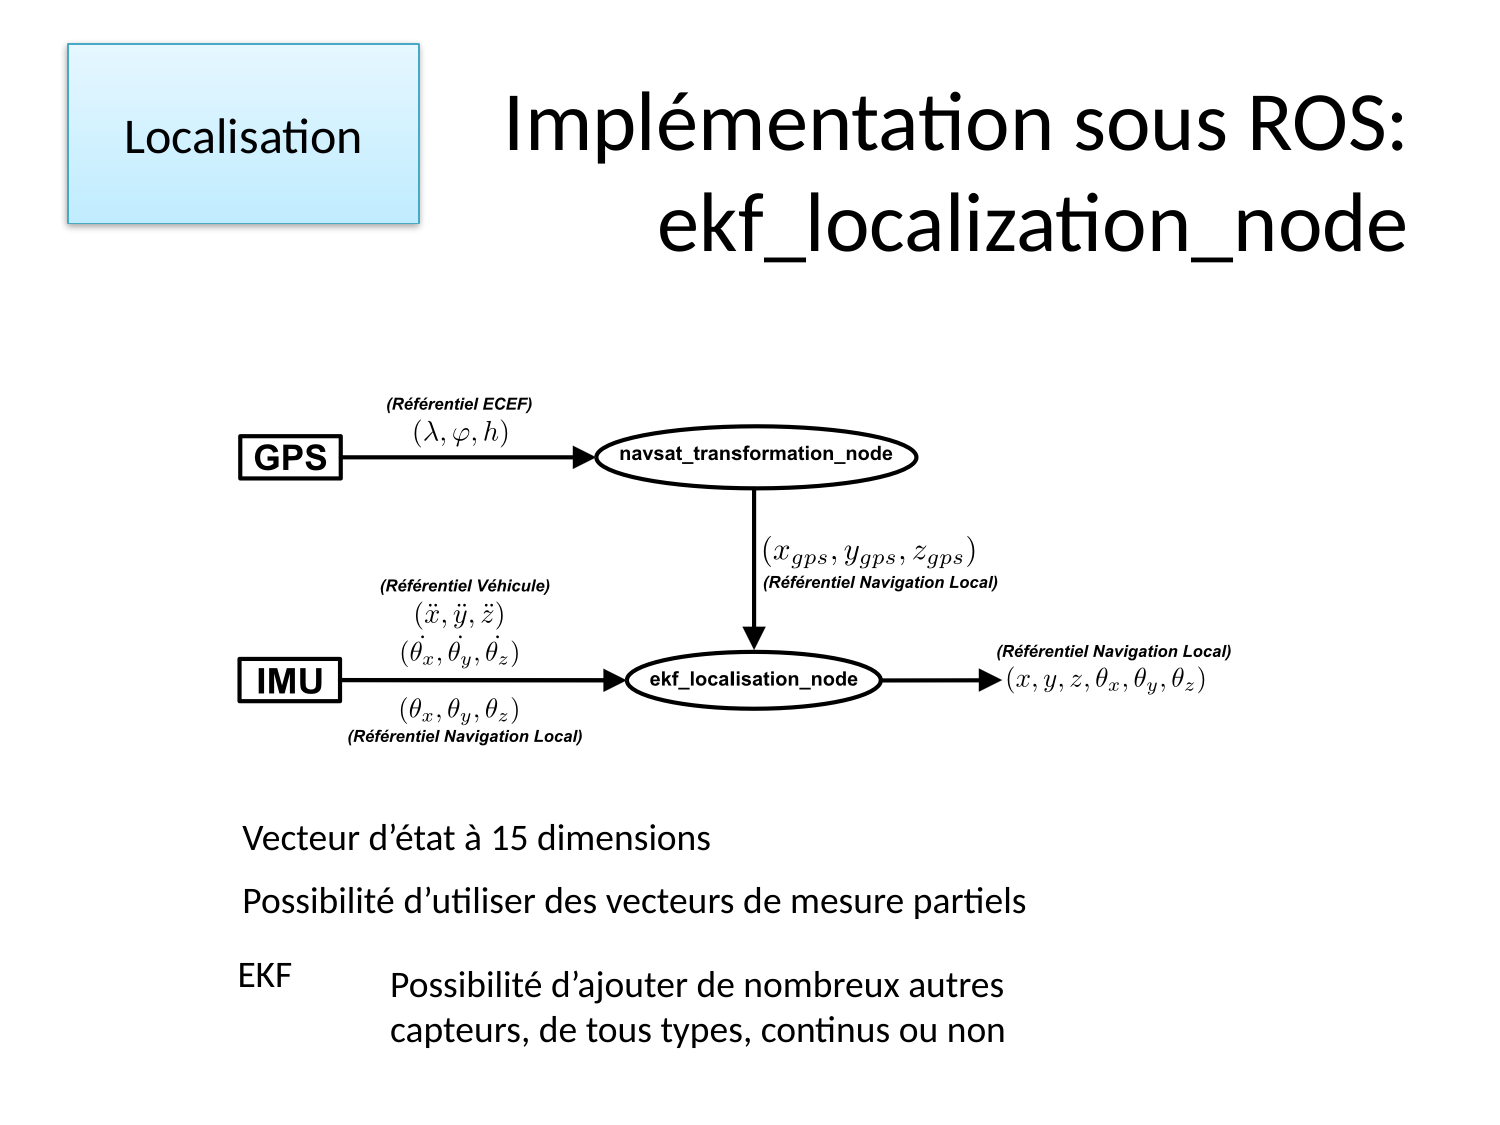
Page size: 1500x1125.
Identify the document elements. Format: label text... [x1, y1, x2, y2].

text_box EKF [222, 942, 308, 1003]
text_box Possibilité d’utiliser des vecteurs de mesure partiels [227, 868, 1043, 929]
picture [221, 384, 1243, 760]
text_box Vecteur d’état à 15 dimensions [227, 805, 727, 866]
title Implémentation sous ROS: ekf_localization_node [487, 45, 1425, 290]
text_box Localisation [67, 43, 420, 224]
text_box Possibilité d’ajouter de nombreux autres capteurs, de tous types, continus ou non [375, 952, 1160, 1058]
